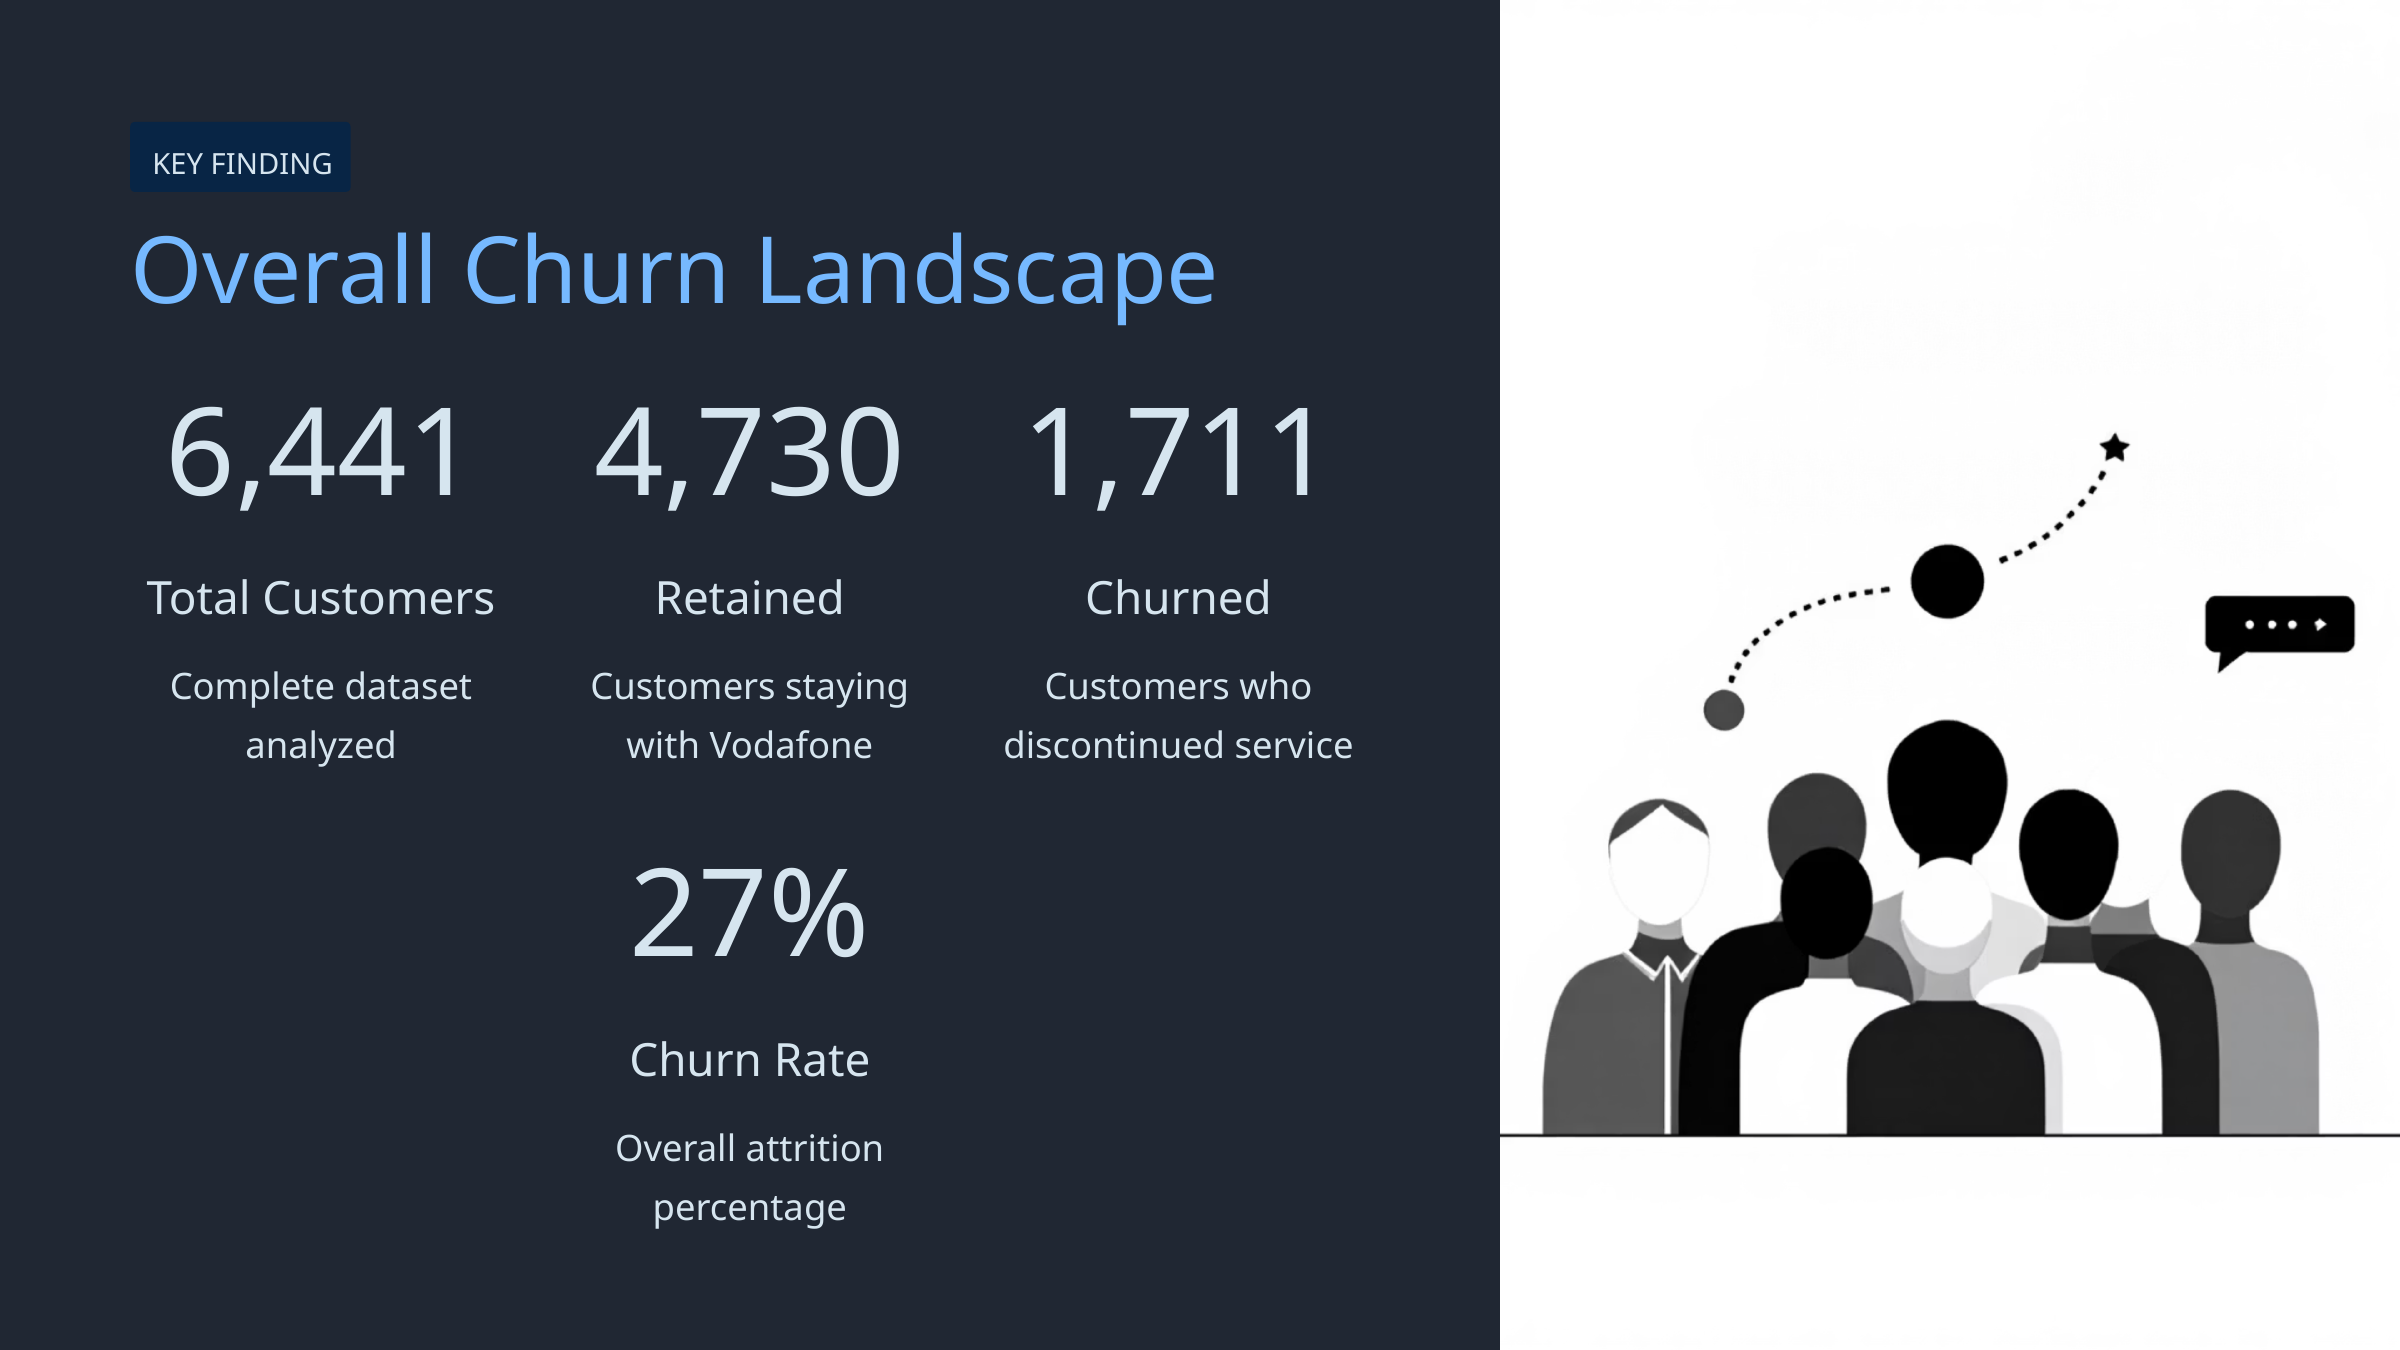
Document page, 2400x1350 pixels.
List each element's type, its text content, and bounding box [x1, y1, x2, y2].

text_box 4,730 [558, 397, 941, 521]
text_box Churned [987, 566, 1370, 625]
text_box 1,711 [987, 397, 1370, 521]
text_box [130, 121, 351, 192]
text_box Overall attrition percentage [558, 1108, 941, 1228]
text_box Total Customers [130, 566, 513, 625]
text_box Churn Rate [558, 1028, 941, 1087]
text_box 27% [558, 859, 941, 982]
text_box 6,441 [130, 397, 513, 521]
text_box Retained [558, 566, 941, 625]
text_box KEY FINDING [152, 133, 329, 181]
text_box Customers staying with Vodafone [558, 647, 941, 767]
text_box Overall Churn Landscape [130, 206, 1237, 324]
picture [1499, 0, 2400, 1350]
text_box Customers who discontinued service [987, 647, 1370, 767]
text_box Complete dataset analyzed [130, 647, 513, 767]
